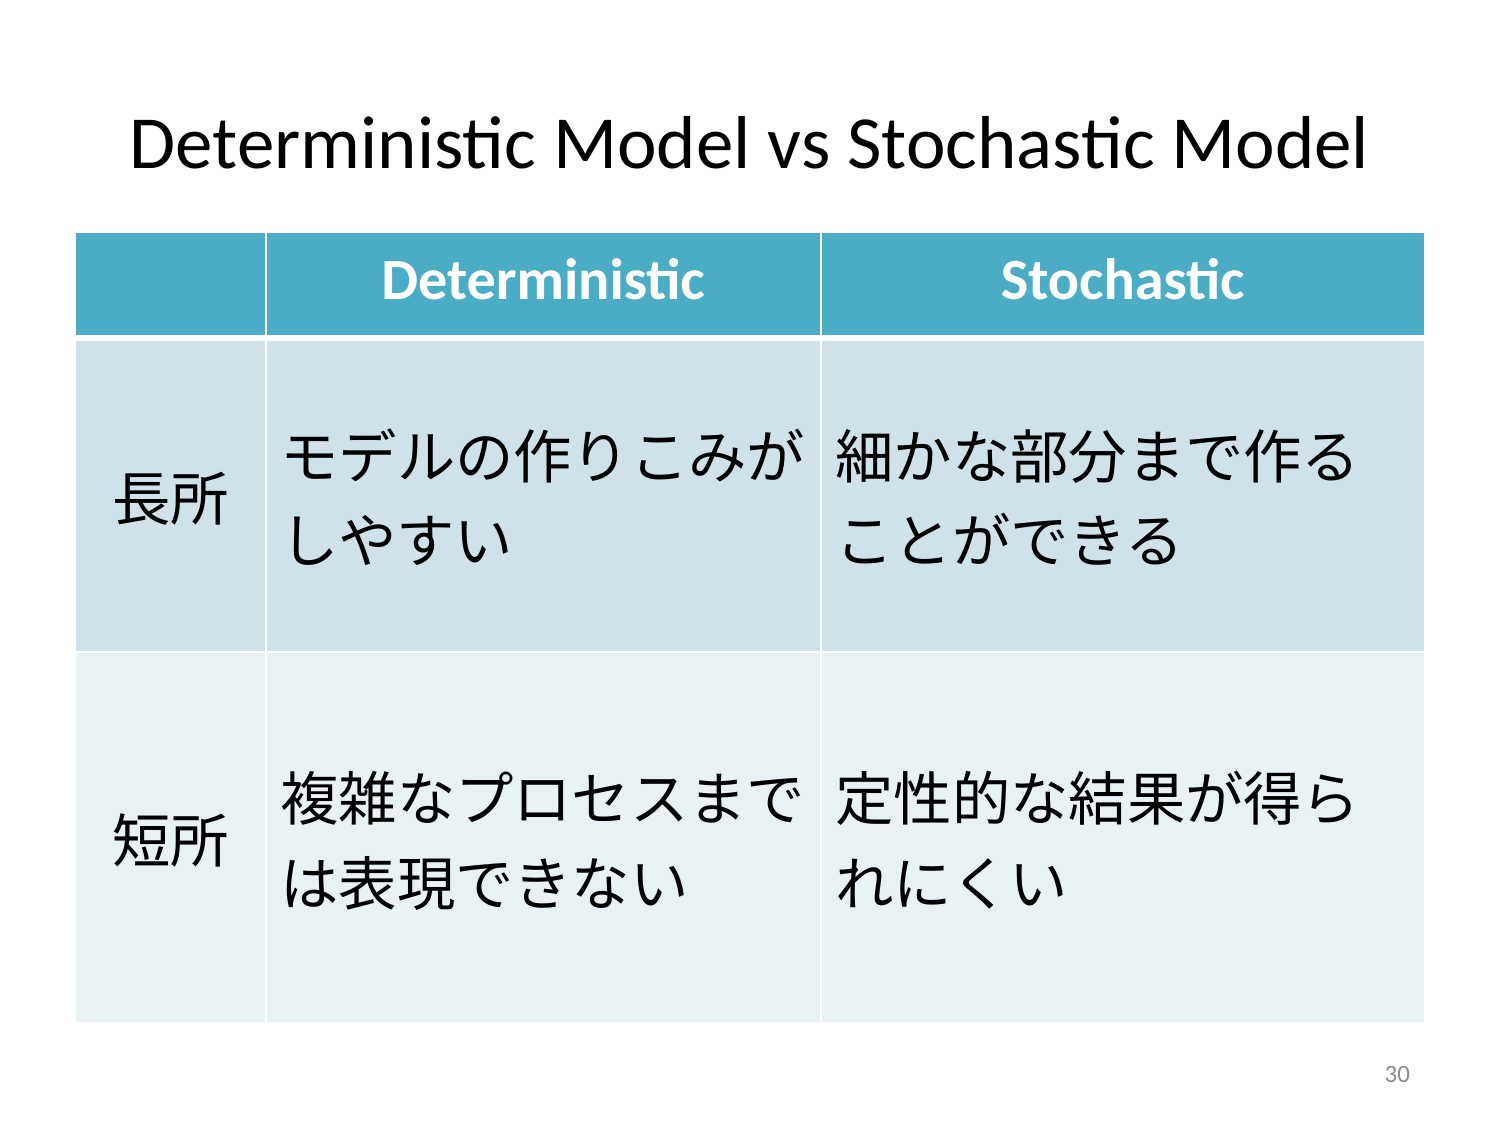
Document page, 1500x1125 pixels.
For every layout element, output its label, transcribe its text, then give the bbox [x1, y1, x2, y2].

table_header Stochastic [822, 233, 1424, 335]
table_cell 長所 [76, 341, 265, 651]
table_cell 複雑なプロセスまでは表現できない [267, 653, 820, 1022]
title Deterministic Model vs Stochastic Model [75, 45, 1425, 231]
table_header Deterministic [267, 233, 820, 335]
table_cell モデルの作りこみがしやすい [267, 341, 820, 651]
slide_number 30 [1074, 1042, 1425, 1103]
table_cell 細かな部分まで作ることができる [822, 341, 1424, 651]
table_cell 定性的な結果が得られにくい [822, 653, 1424, 1022]
table_header [76, 233, 265, 335]
table_cell 短所 [76, 653, 265, 1022]
